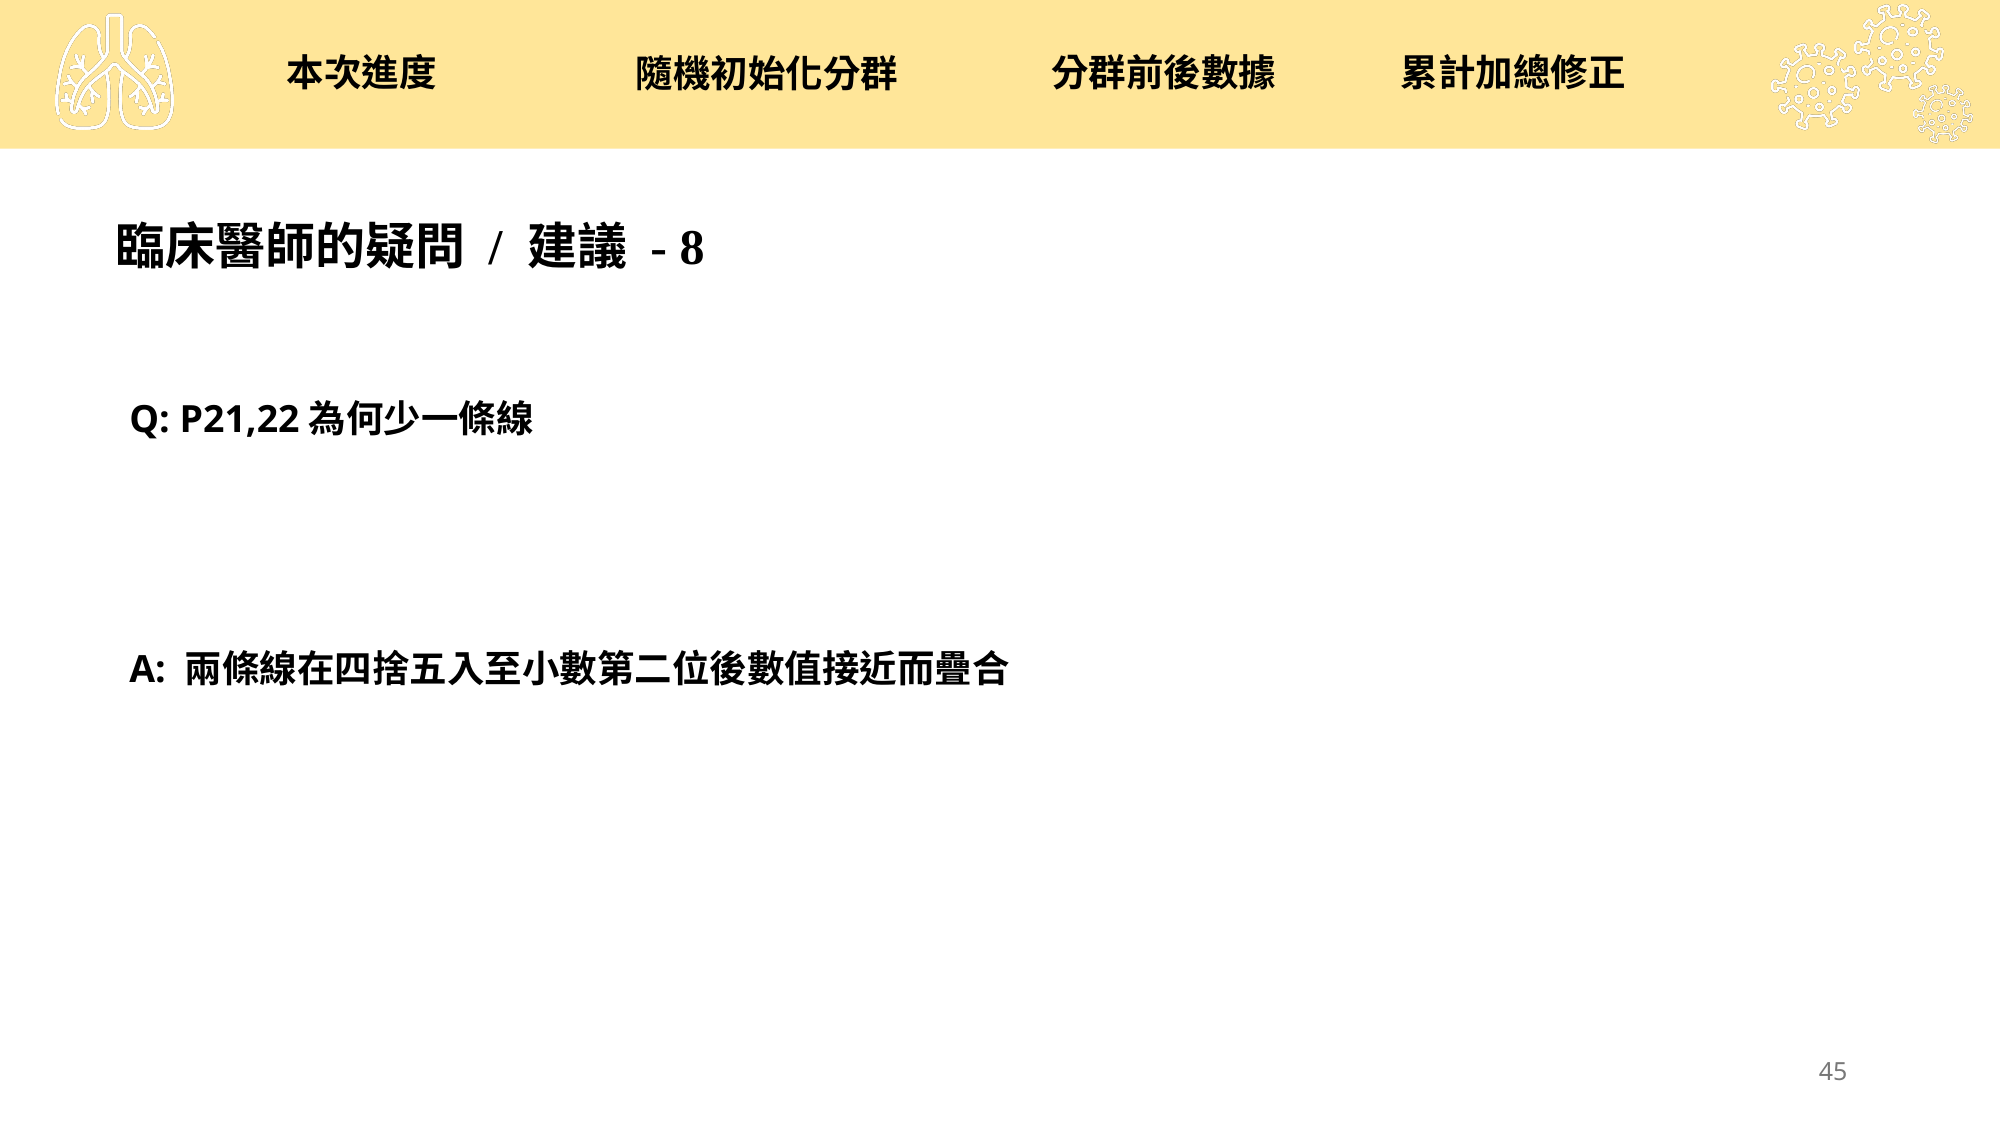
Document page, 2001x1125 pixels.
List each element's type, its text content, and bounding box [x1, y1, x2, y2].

slide_number 45 [1412, 1042, 1863, 1103]
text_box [602, 27, 924, 118]
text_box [1030, 27, 1298, 117]
text_box 臨床醫師的疑問 / 建議 - 8 [100, 207, 720, 283]
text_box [1379, 26, 1647, 117]
text_box A: 兩條線在四捨五入至小數第二位後數值接近而疊合 [114, 592, 1884, 697]
text_box 本次進度 [271, 41, 452, 102]
picture [1770, 2, 1974, 144]
text_box [0, 0, 2000, 150]
picture [54, 12, 174, 132]
text_box Q: P21,22為何少一條線 [114, 342, 1884, 448]
